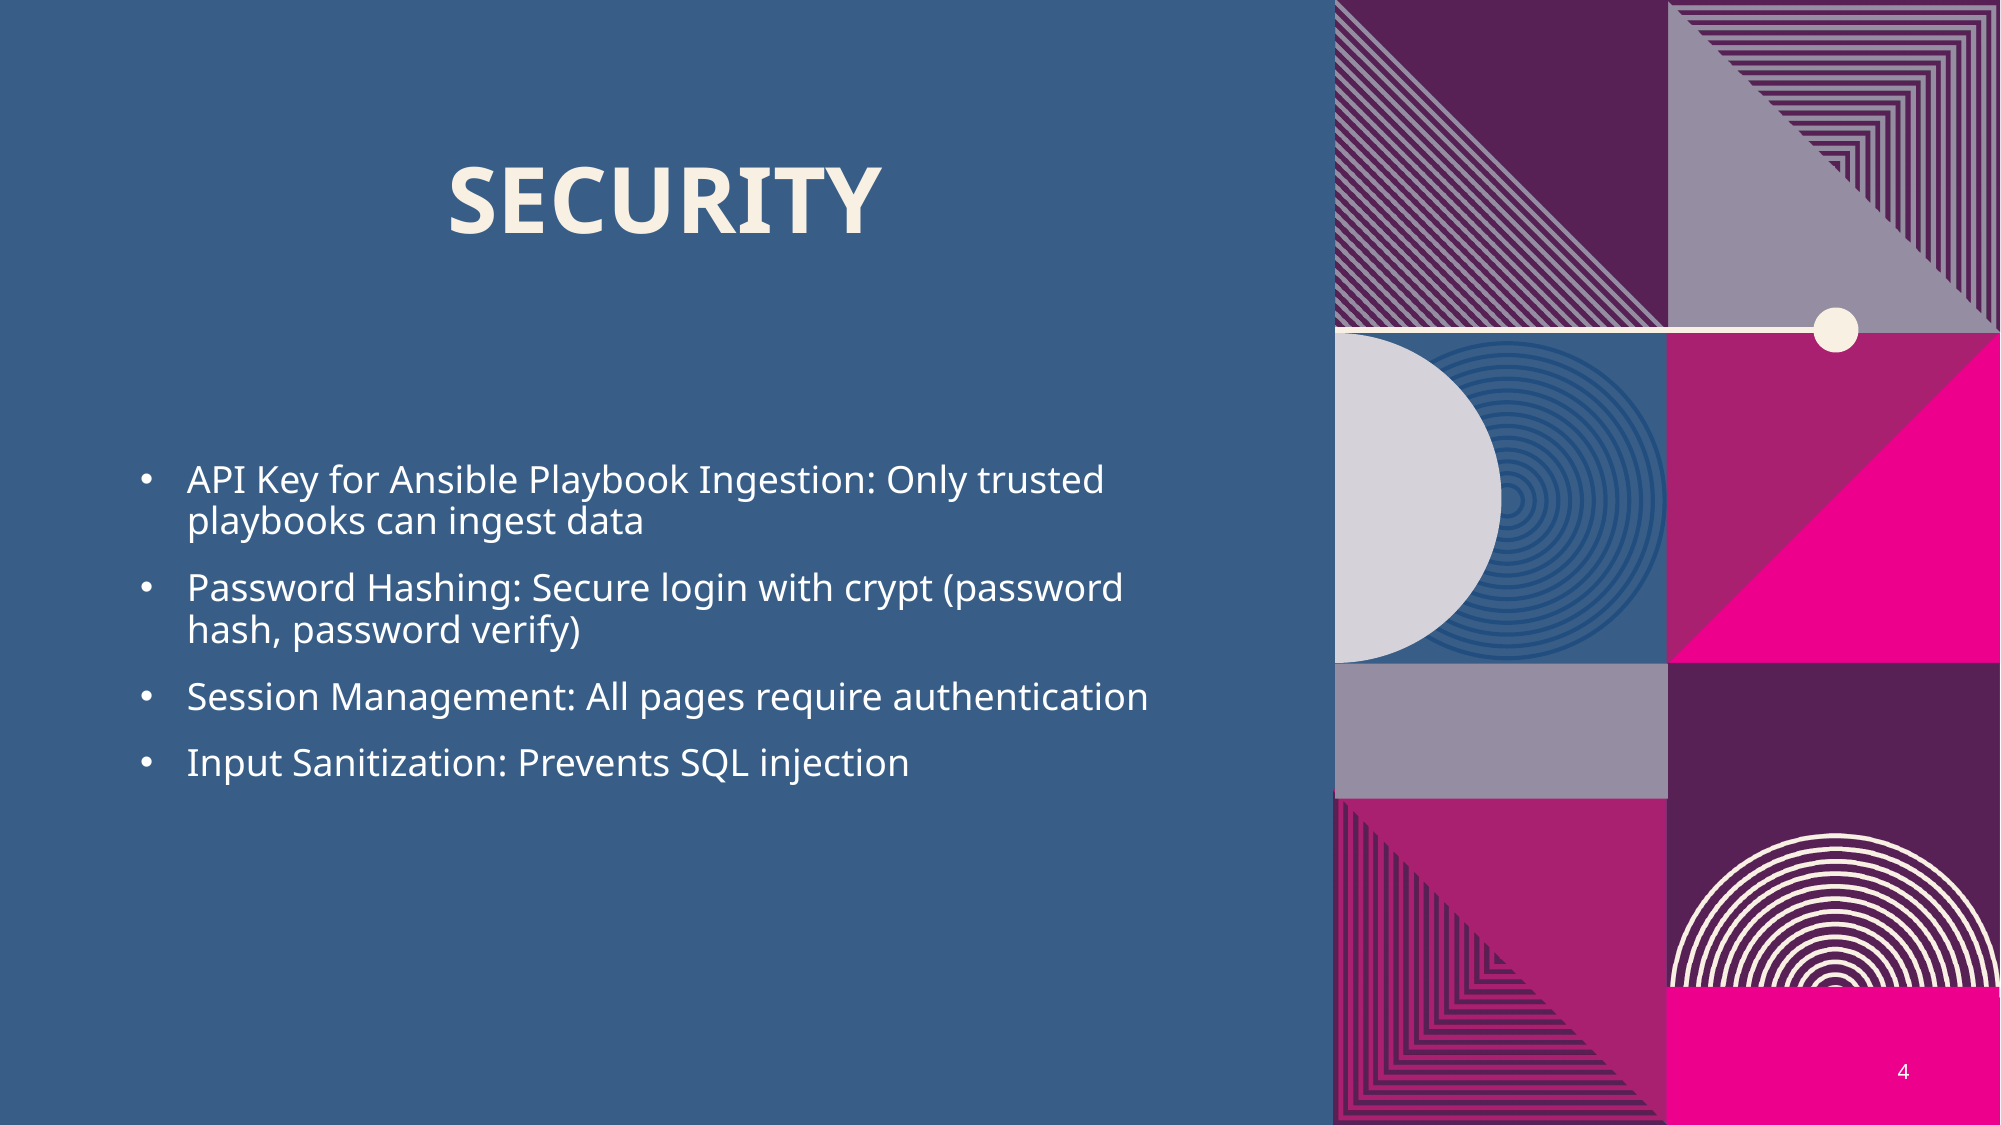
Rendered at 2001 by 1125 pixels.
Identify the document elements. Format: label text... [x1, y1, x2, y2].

picture [1669, 833, 2001, 998]
picture [1335, 0, 2001, 333]
slide_number 4 [1849, 1042, 1925, 1103]
list API Key for Ansible Playbook Ingestion: Only trusted playbooks can ingest data Password Hashing: Secure login with crypt (password hash, password verify) Session Management: All pages require authentication Input Sanitization: Prevents SQL injection [125, 451, 1208, 907]
picture [1333, 791, 1667, 1125]
title Security [125, 146, 1206, 330]
